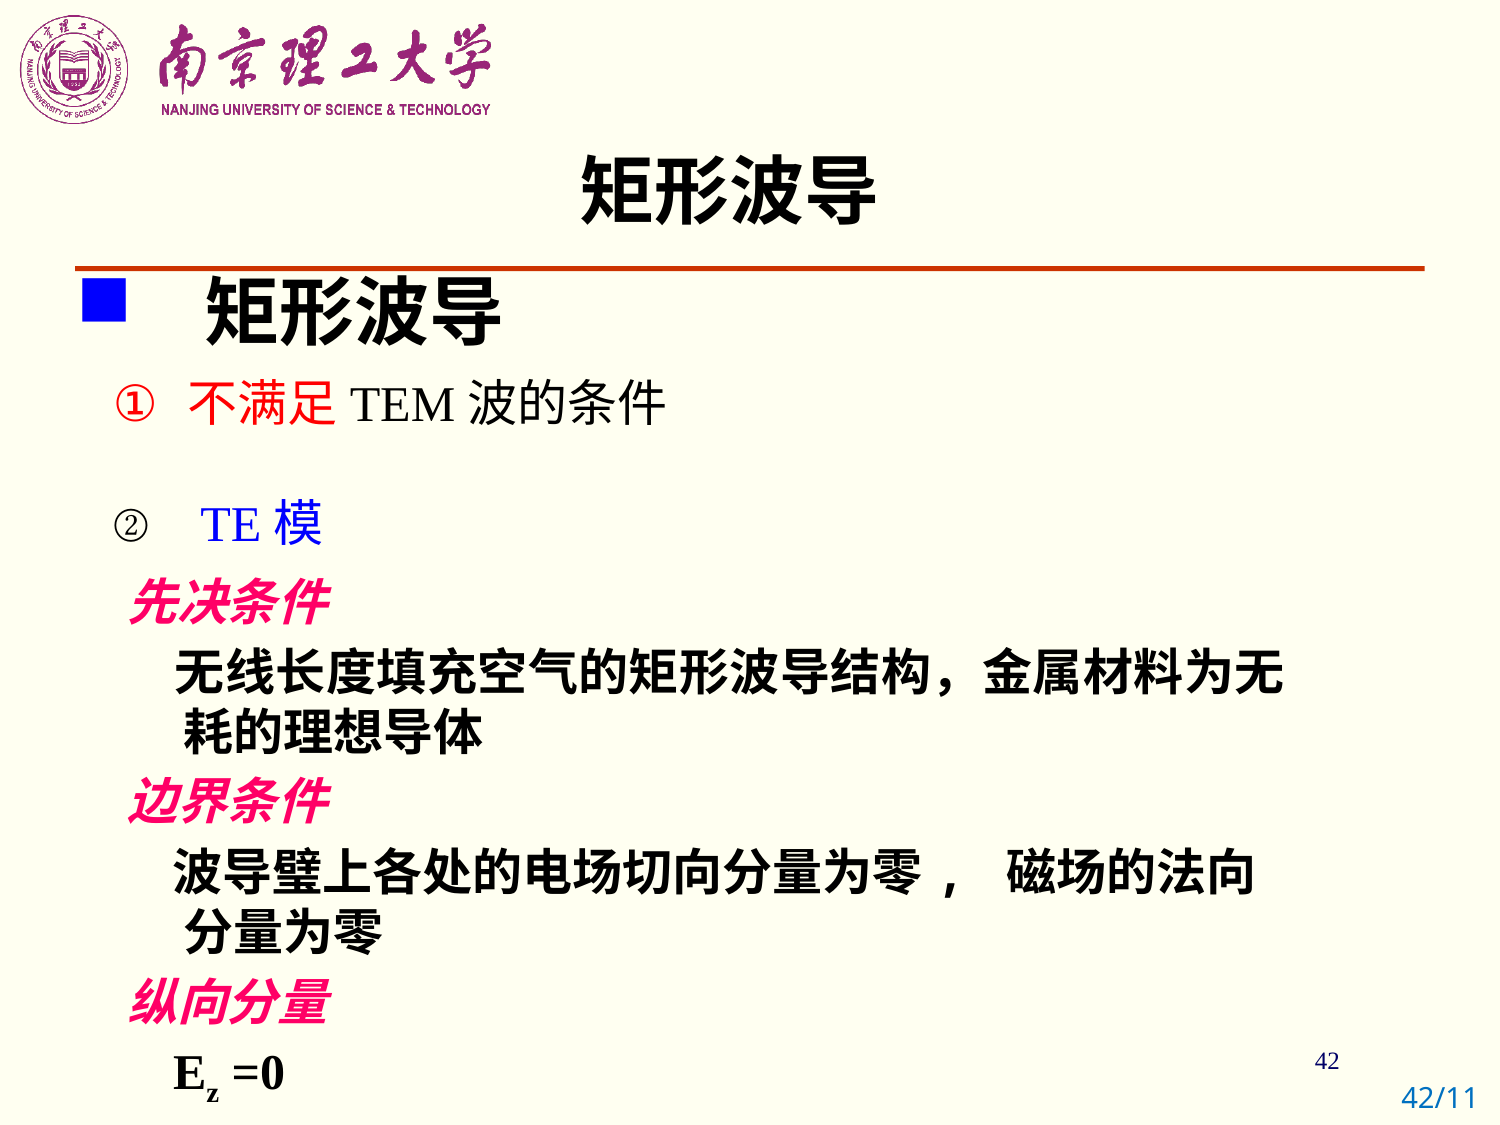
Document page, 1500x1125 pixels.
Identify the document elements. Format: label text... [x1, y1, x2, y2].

text_box 矩形波导 [61, 184, 1287, 363]
list 先决条件 无线长度填充空气的矩形波导结构，金属材料为无耗的理想导体 边界条件 波导璧上各处的电场切向分量为零, 磁场的法向分量为零 纵向分量 Ez =0 [112, 562, 1300, 1125]
title 矩形波导 [63, 165, 1397, 303]
slide_number 42/11 [1144, 1069, 1495, 1125]
text_box 不满足TEM波的条件 TE模 [98, 363, 725, 619]
picture [17, 15, 491, 126]
